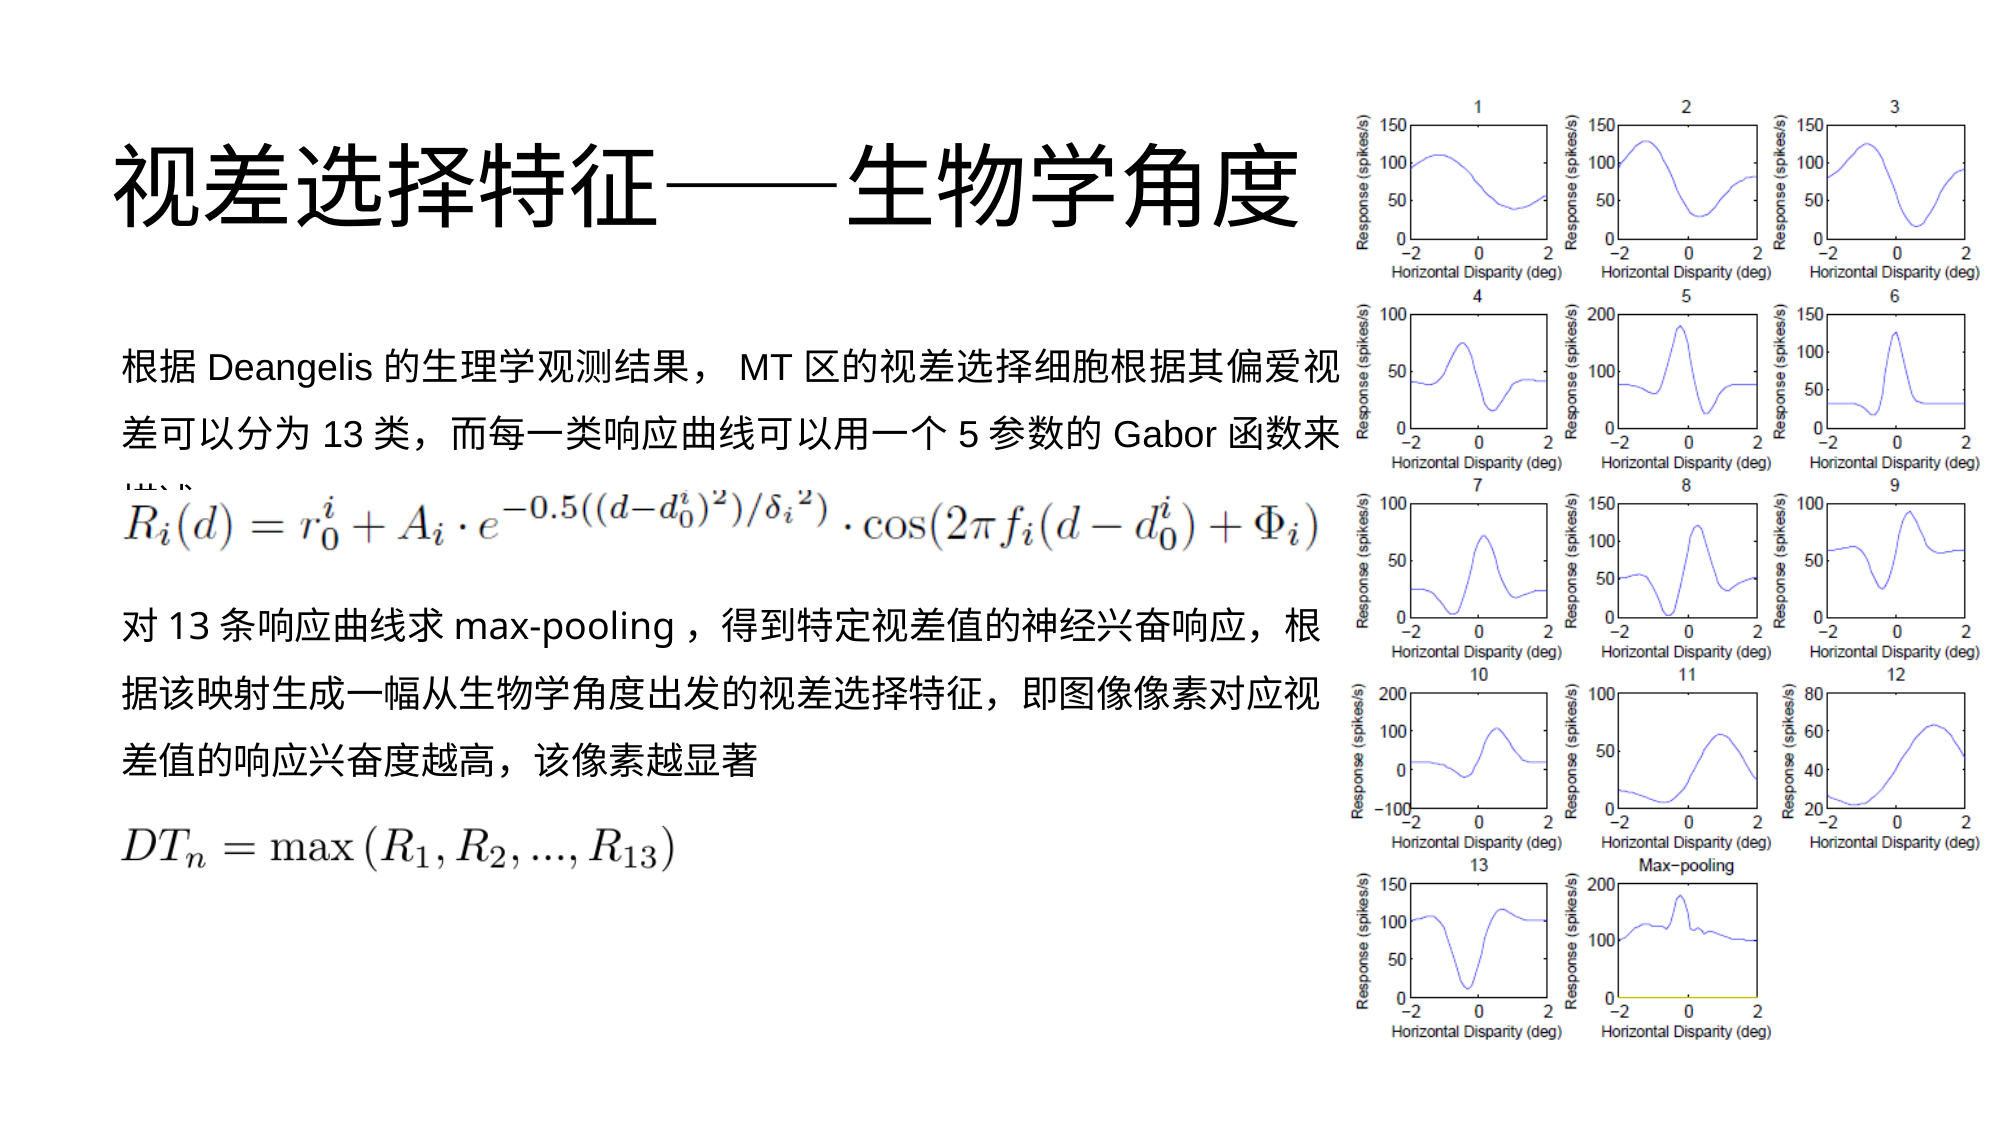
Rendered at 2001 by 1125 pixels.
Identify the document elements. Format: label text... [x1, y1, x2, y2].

picture [1344, 95, 1985, 1059]
text_box 对13条响应曲线求max-pooling，得到特定视差值的神经兴奋响应，根据该映射生成一幅从生物学角度出发的视差选择特征，即图像像素对应视差值的响应兴奋度越高，该像素越显著 [106, 572, 1344, 790]
picture [115, 809, 681, 881]
text_box 根据Deangelis的生理学观测结果，MT区的视差选择细胞根据其偏爱视差可以分为13类，而每一类响应曲线可以用一个5参数的Gabor函数来描述： [106, 313, 1344, 531]
title 视差选择特征——生物学角度 [95, 47, 1820, 266]
picture [115, 490, 1322, 555]
